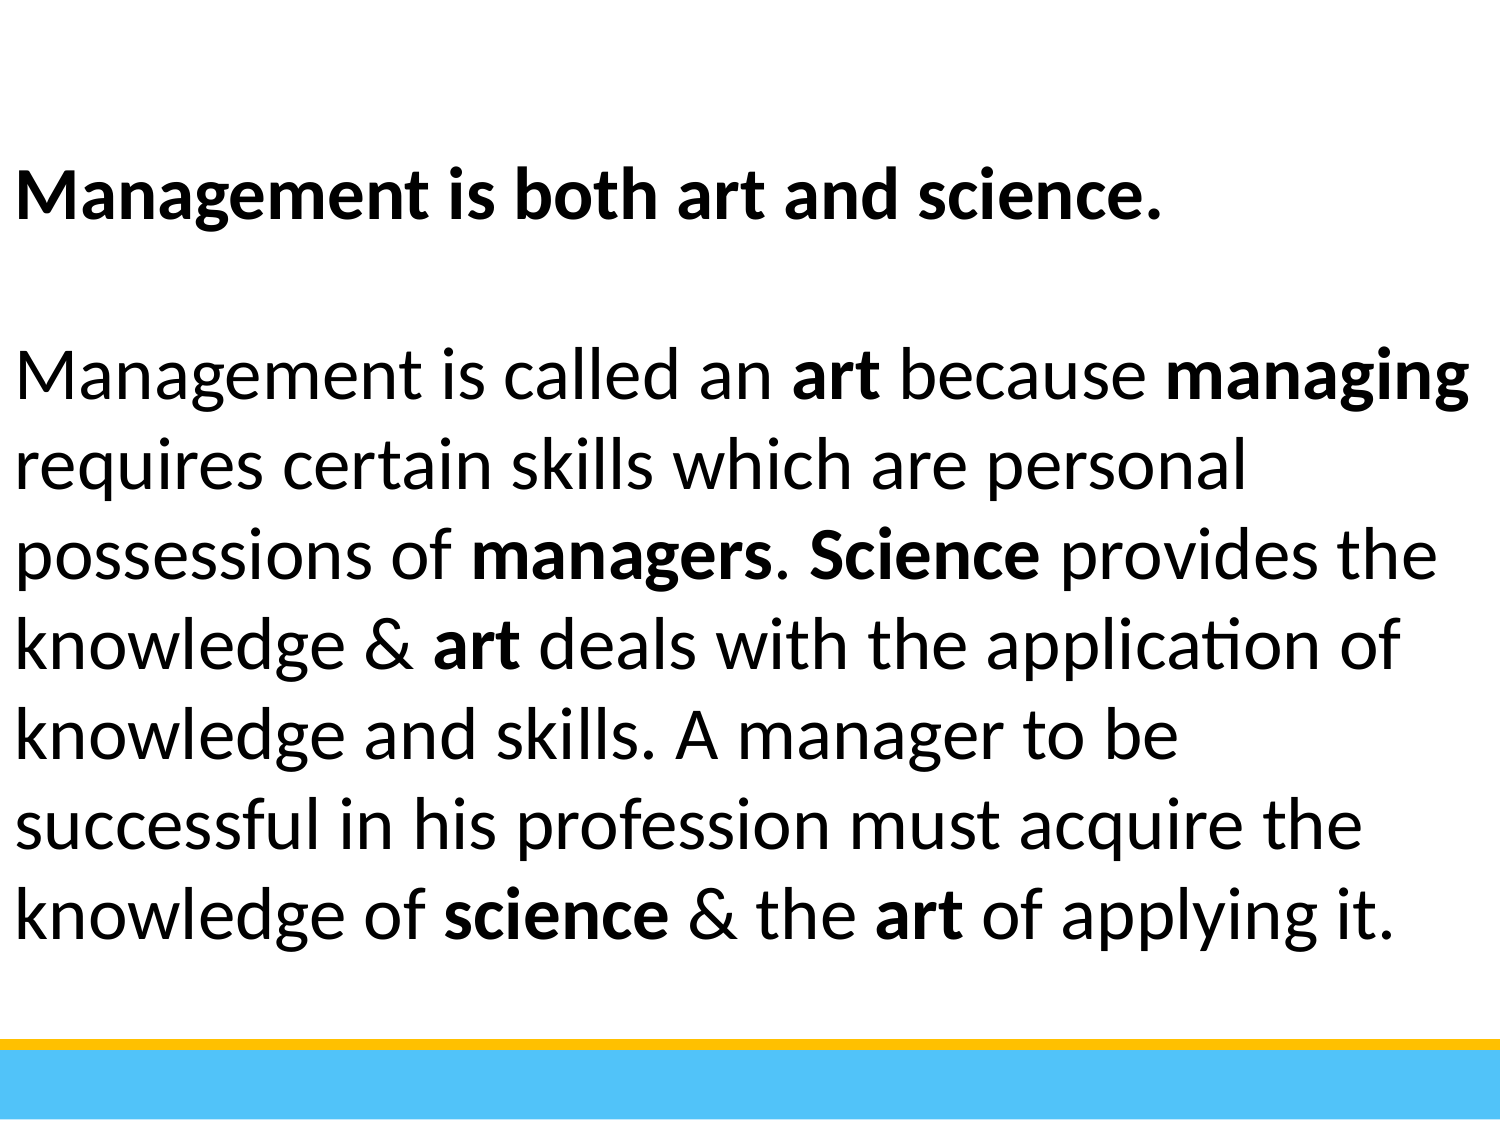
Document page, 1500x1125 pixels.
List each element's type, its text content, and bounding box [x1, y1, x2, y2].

text_box Management is both art and science. Management is called an art because managing requires certain skills which are personal possessions of managers. Science provides the knowledge & art deals with the application of knowledge and skills. A manager to be successful in his profession must acquire the knowledge of science & the art of applying it. [0, 136, 1500, 962]
